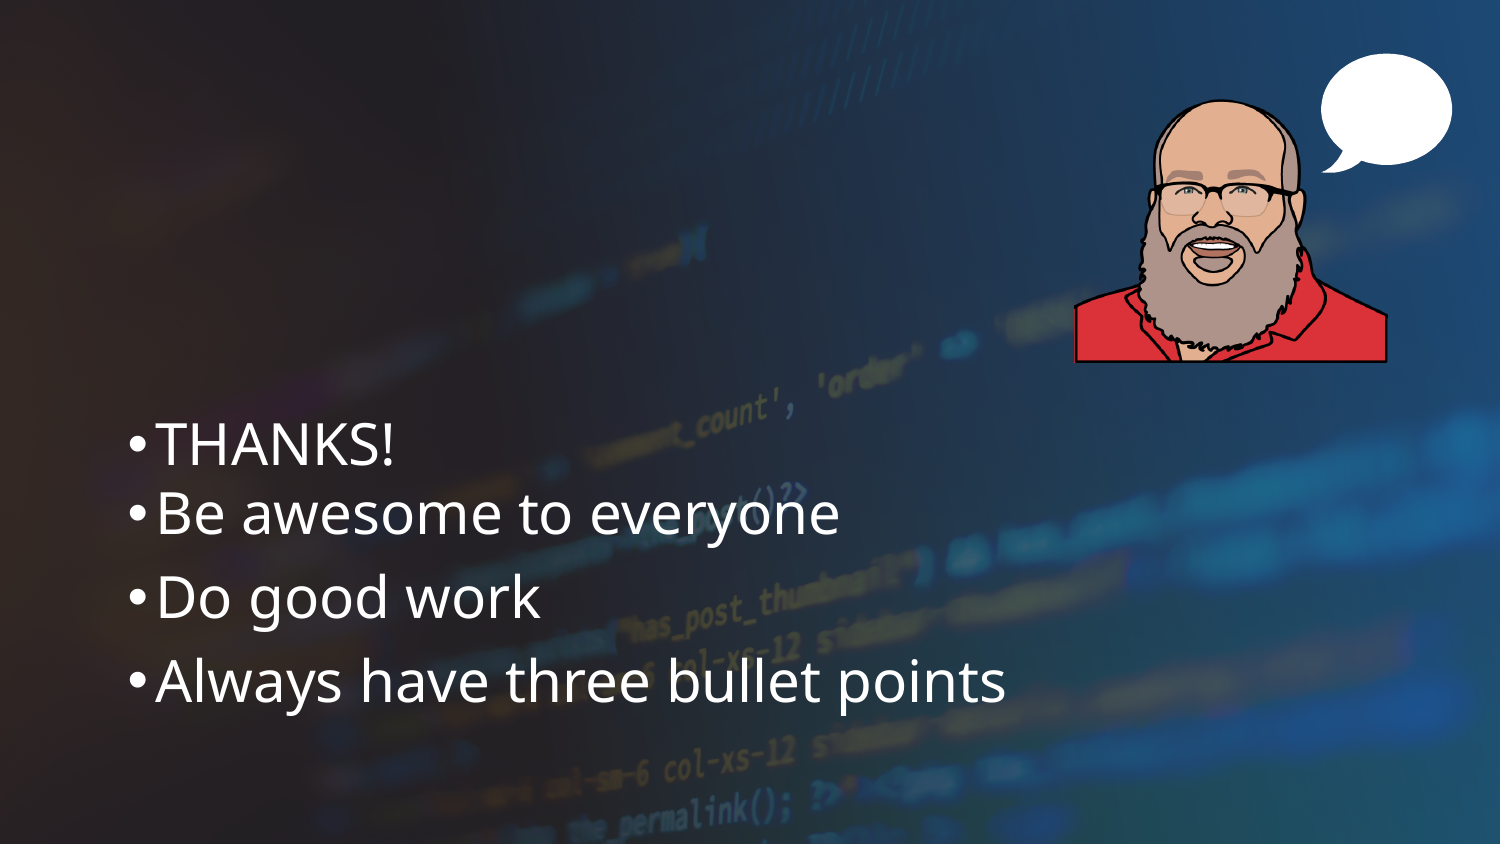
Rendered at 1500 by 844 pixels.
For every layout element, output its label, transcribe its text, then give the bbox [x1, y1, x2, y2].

picture [1074, 95, 1388, 363]
title THANKS! [112, 256, 1195, 469]
subtitle Be awesome to everyone Do good work Always have three bullet points [112, 469, 1195, 786]
